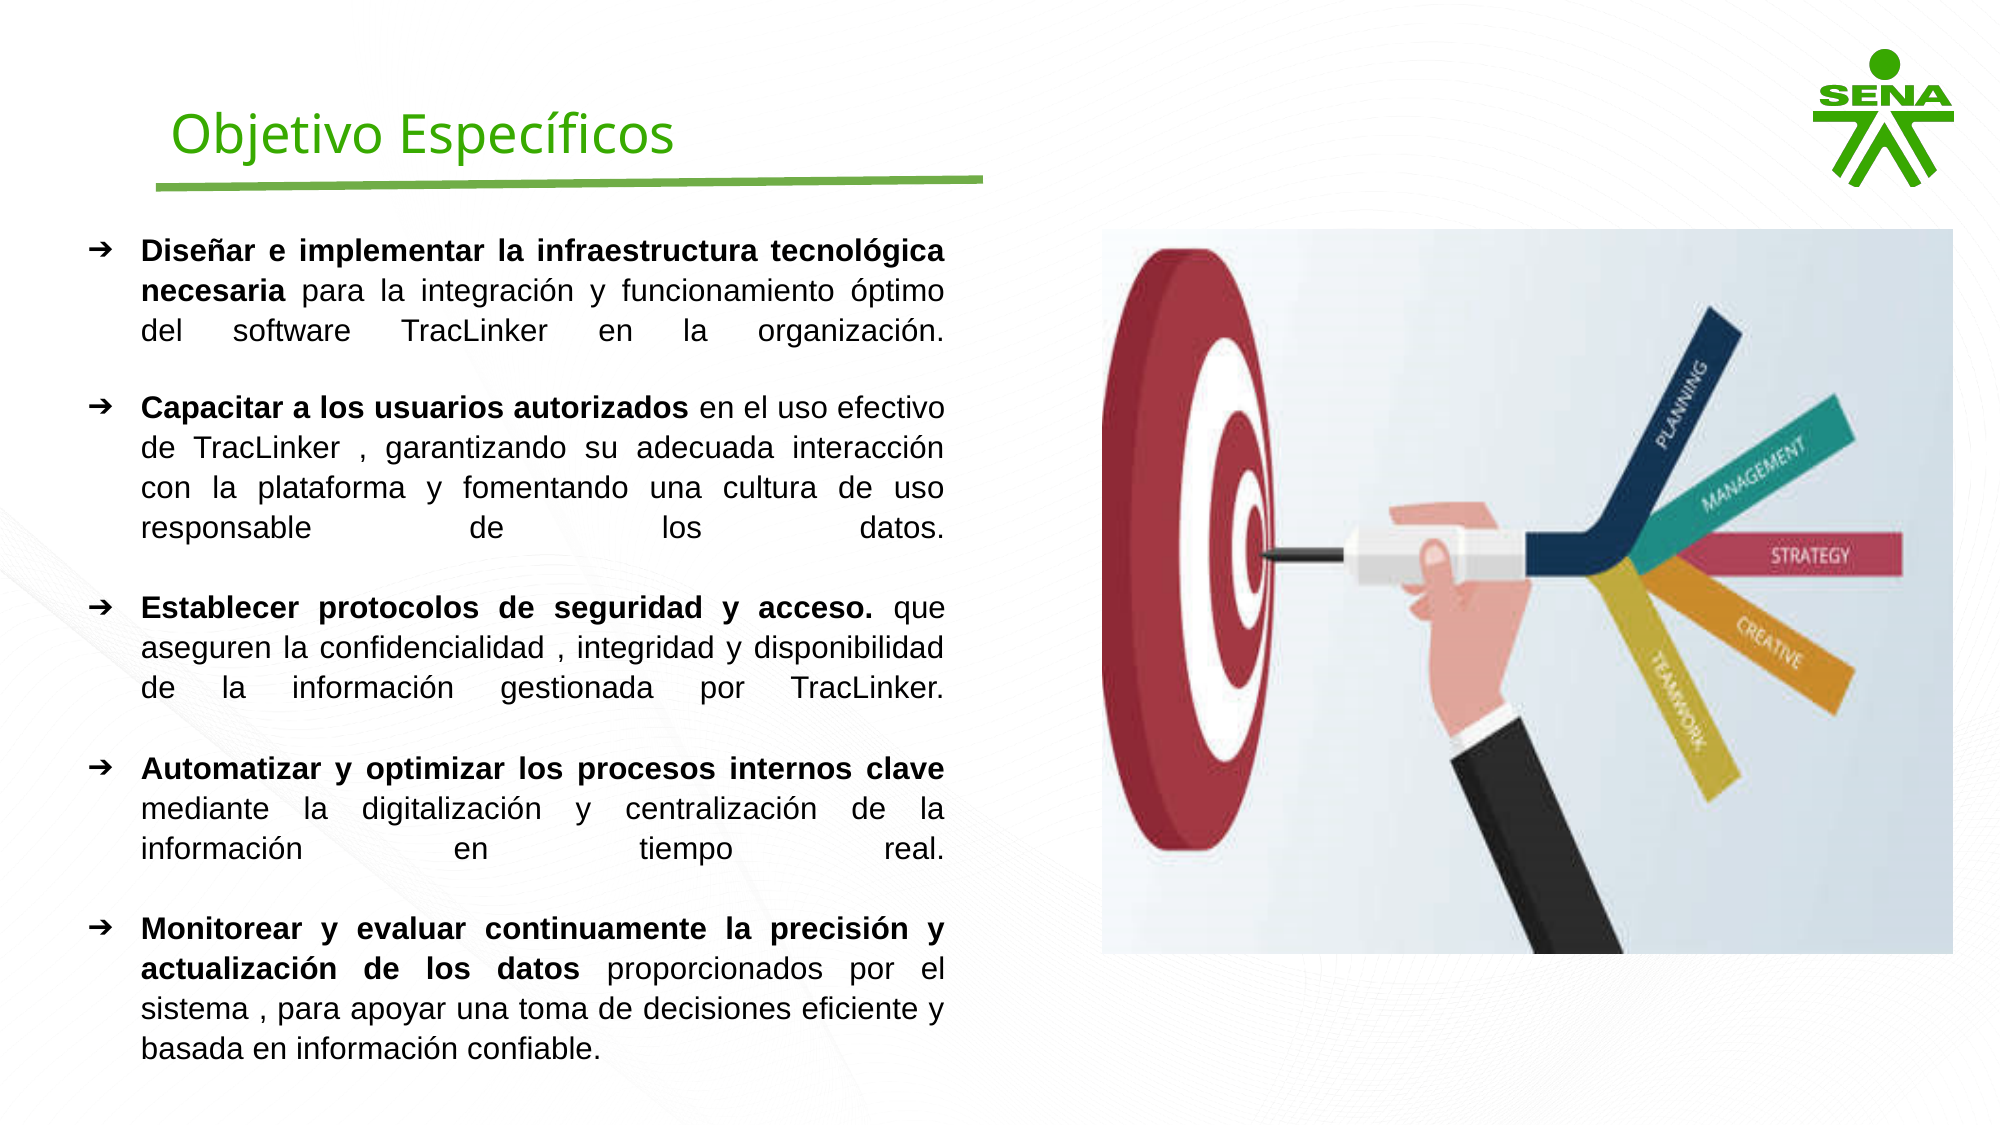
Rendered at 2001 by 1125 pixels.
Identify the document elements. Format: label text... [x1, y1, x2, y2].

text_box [155, 179, 984, 188]
picture [0, 0, 2000, 1125]
text_box Objetivo Específicos [155, 99, 1066, 276]
text_box Diseñar e implementar la infraestructura tecnológica necesaria para la integración y funcionamiento óptimo del software TracLinker en la organización. Capacitar a los usuarios autorizados en el uso efectivo de TracLinker , garantizando su adecuada interacción con la plataforma y fomentando una cultura de uso responsable de los datos. Establecer protocolos de seguridad y acceso. que aseguren la confidencialidad , integridad y disponibilidad de la información gestionada por TracLinker. Automatizar y optimizar los procesos internos clave mediante la digitalización y centralización de la información en tiempo real. Monitorear y evaluar continuamente la precisión y actualización de los datos proporcionados por el sistema , para apoyar una toma de decisiones eficiente y basada en información confiable. [50, 212, 961, 1085]
